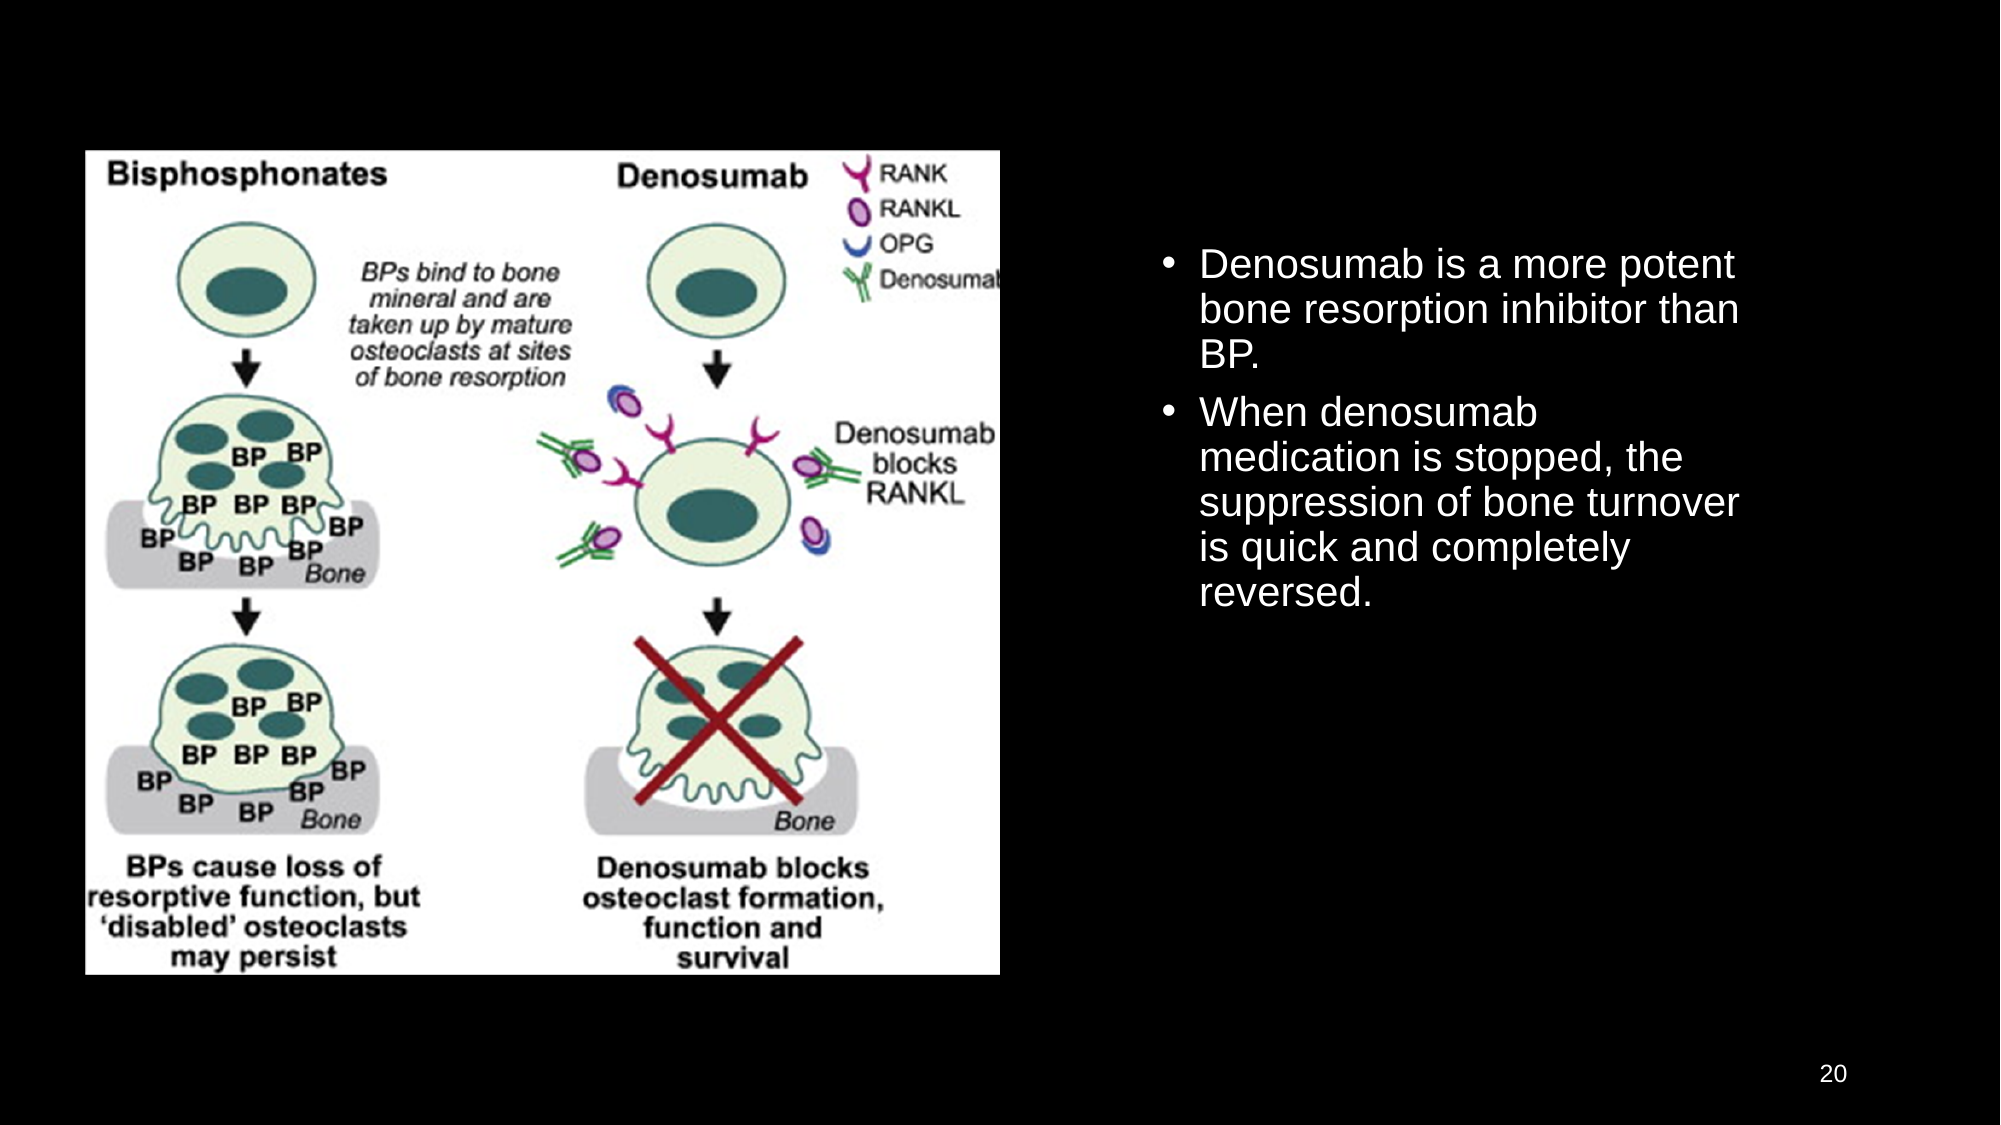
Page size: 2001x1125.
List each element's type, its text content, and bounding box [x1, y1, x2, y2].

slide_number ‹#› [1412, 1042, 1863, 1103]
picture [85, 150, 1001, 975]
list Denosumab is a more potent bone resorption inhibitor than BP. When denosumab medication is stopped, the suppression of bone turnover is quick and completely reversed. [1146, 234, 1761, 817]
